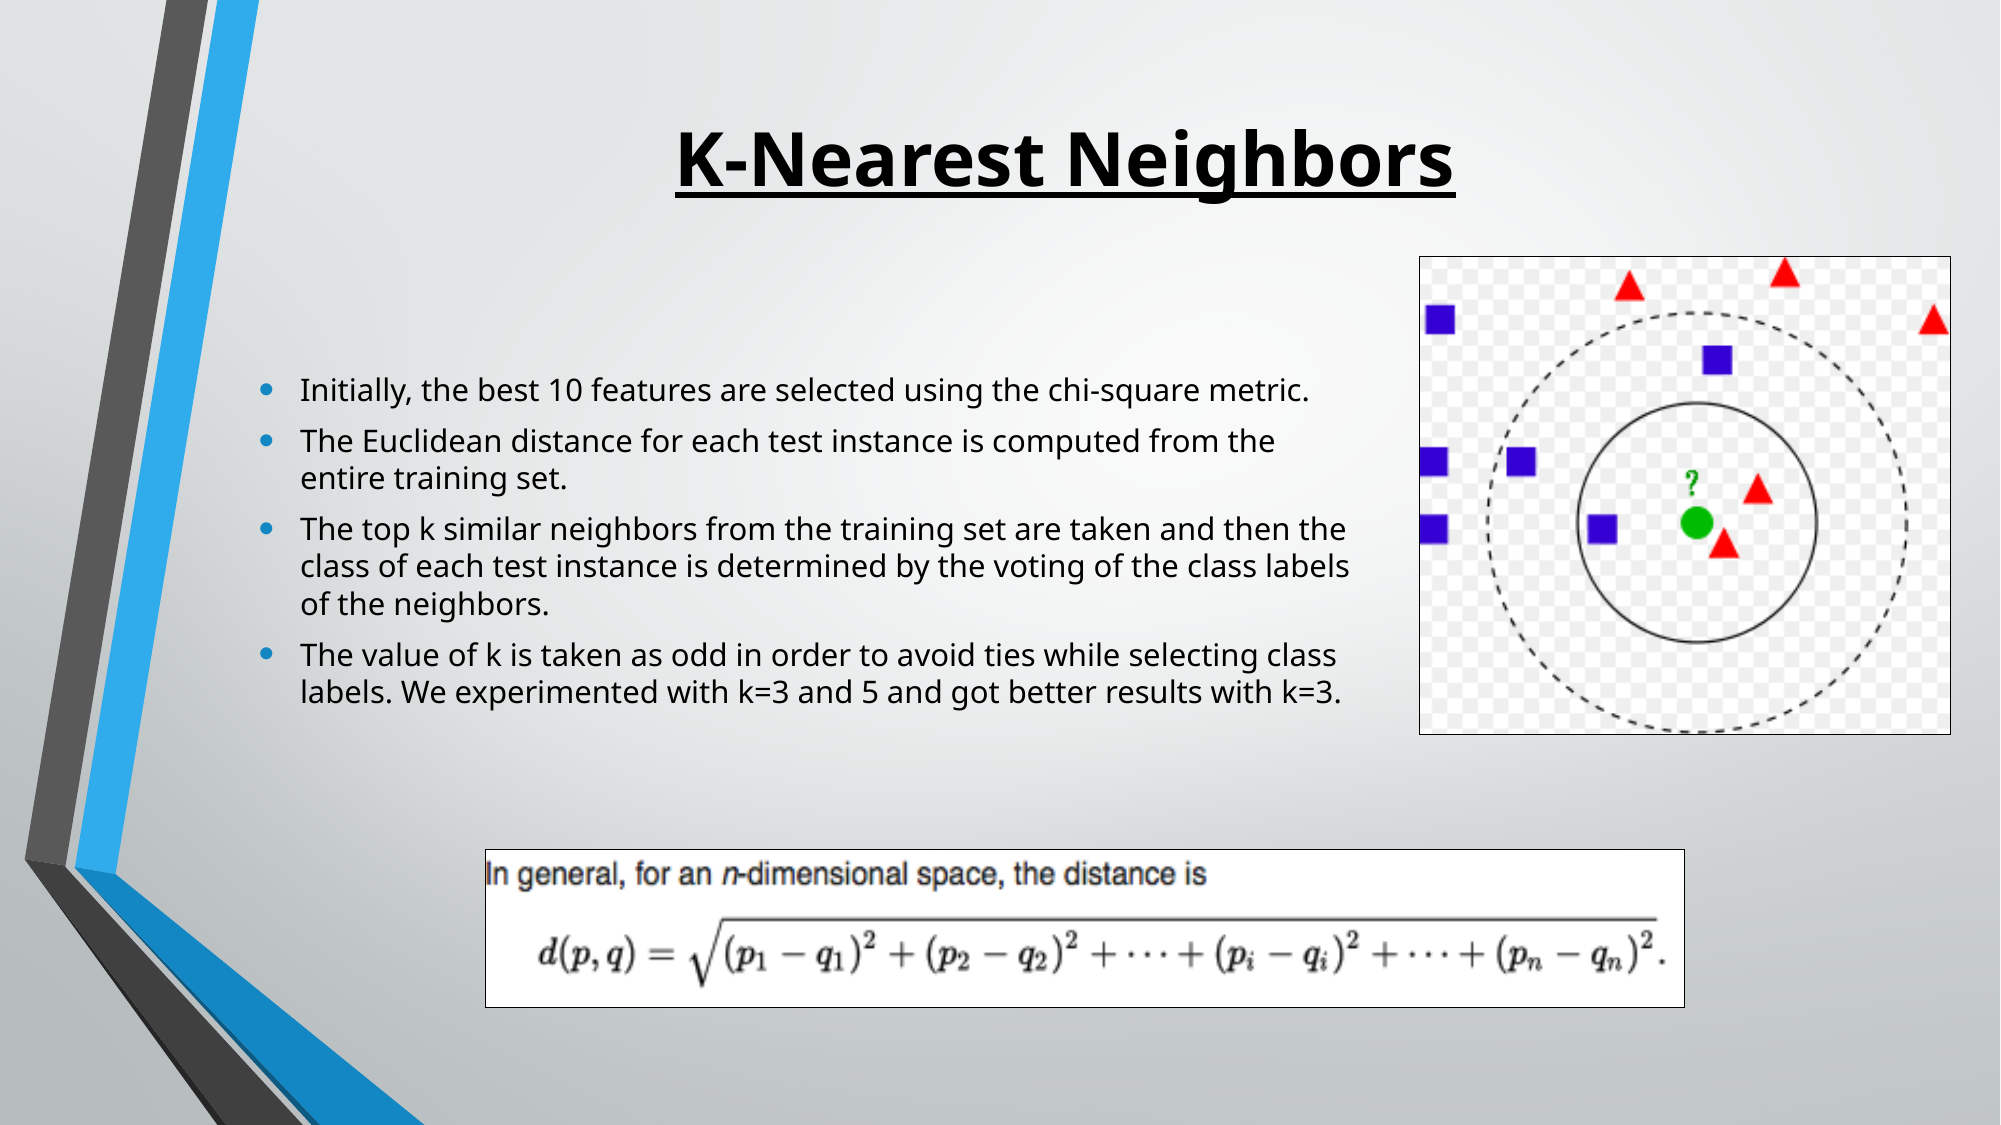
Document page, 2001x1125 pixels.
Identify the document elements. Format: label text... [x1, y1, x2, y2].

list Initially, the best 10 features are selected using the chi-square metric. The Euclidean distance for each test instance is computed from the entire training set. The top k similar neighbors from the training set are taken and then the class of each test instance is determined by the voting of the class labels of the neighbors. The value of k is taken as odd in order to avoid ties while selecting class labels. We experimented with k=3 and 5 and got better results with k=3. [243, 345, 1374, 735]
title K-Nearest Neighbors [243, 56, 1887, 257]
picture [1418, 256, 1951, 735]
picture [484, 848, 1686, 1008]
